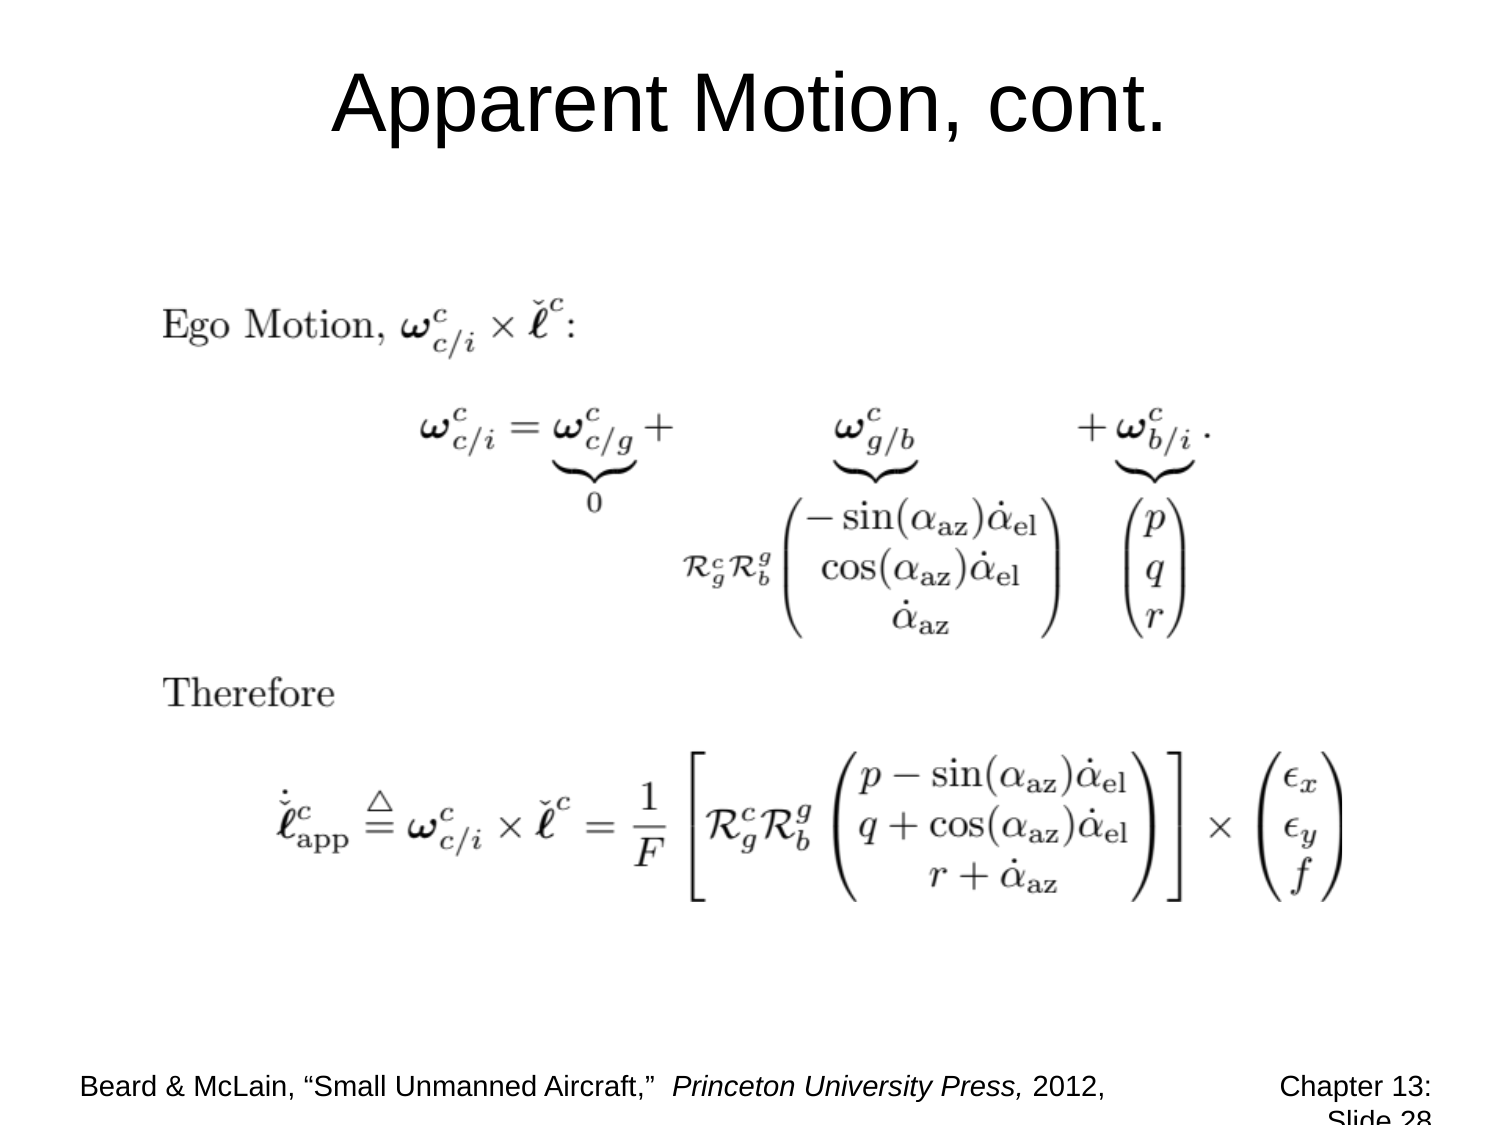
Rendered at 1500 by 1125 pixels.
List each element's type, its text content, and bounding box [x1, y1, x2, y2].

picture [162, 297, 1343, 902]
title Apparent Motion, cont. [74, 36, 1426, 161]
